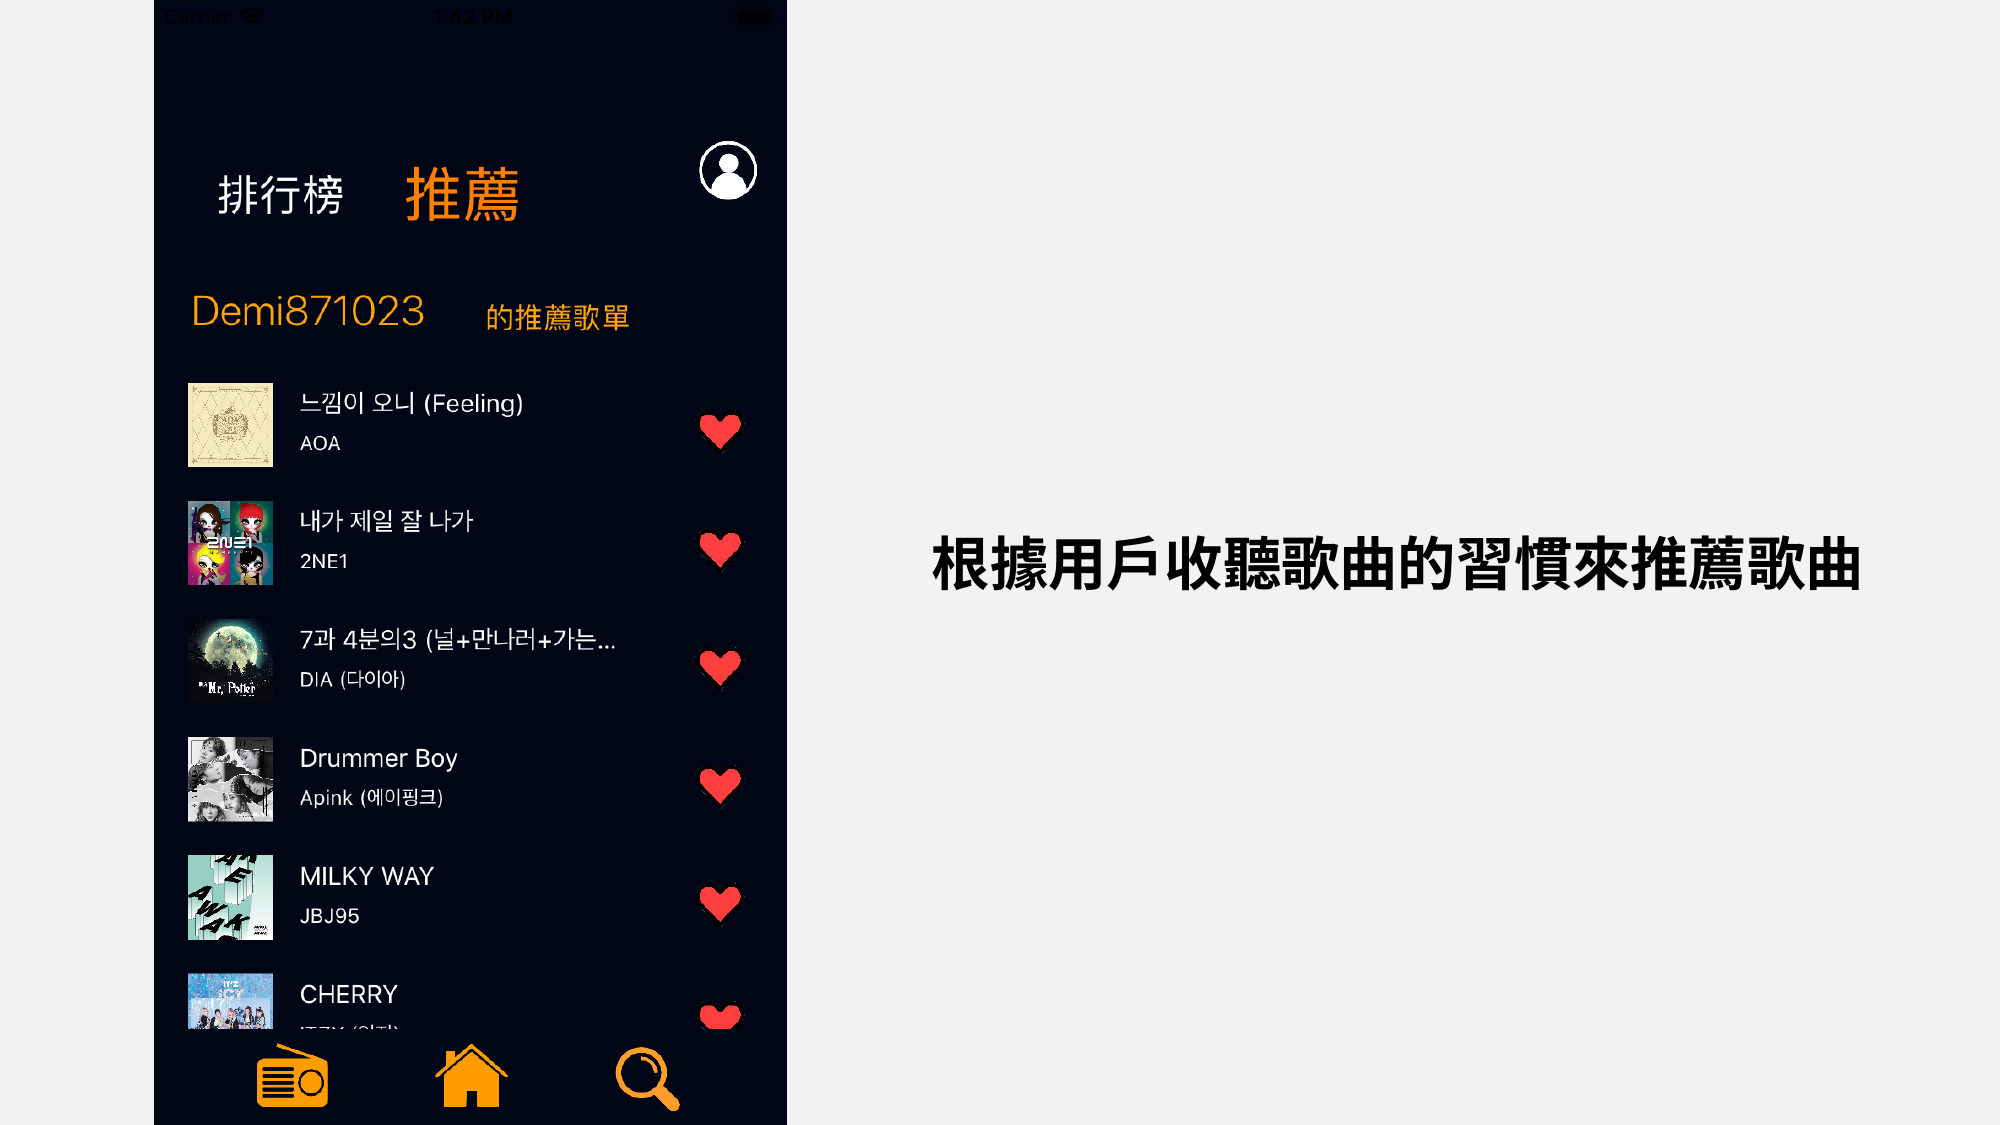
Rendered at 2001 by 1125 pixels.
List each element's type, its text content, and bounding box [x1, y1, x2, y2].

text_box 根據用戶收聽歌曲的習慣來推薦歌曲 [917, 519, 1879, 605]
picture [153, 0, 787, 1125]
